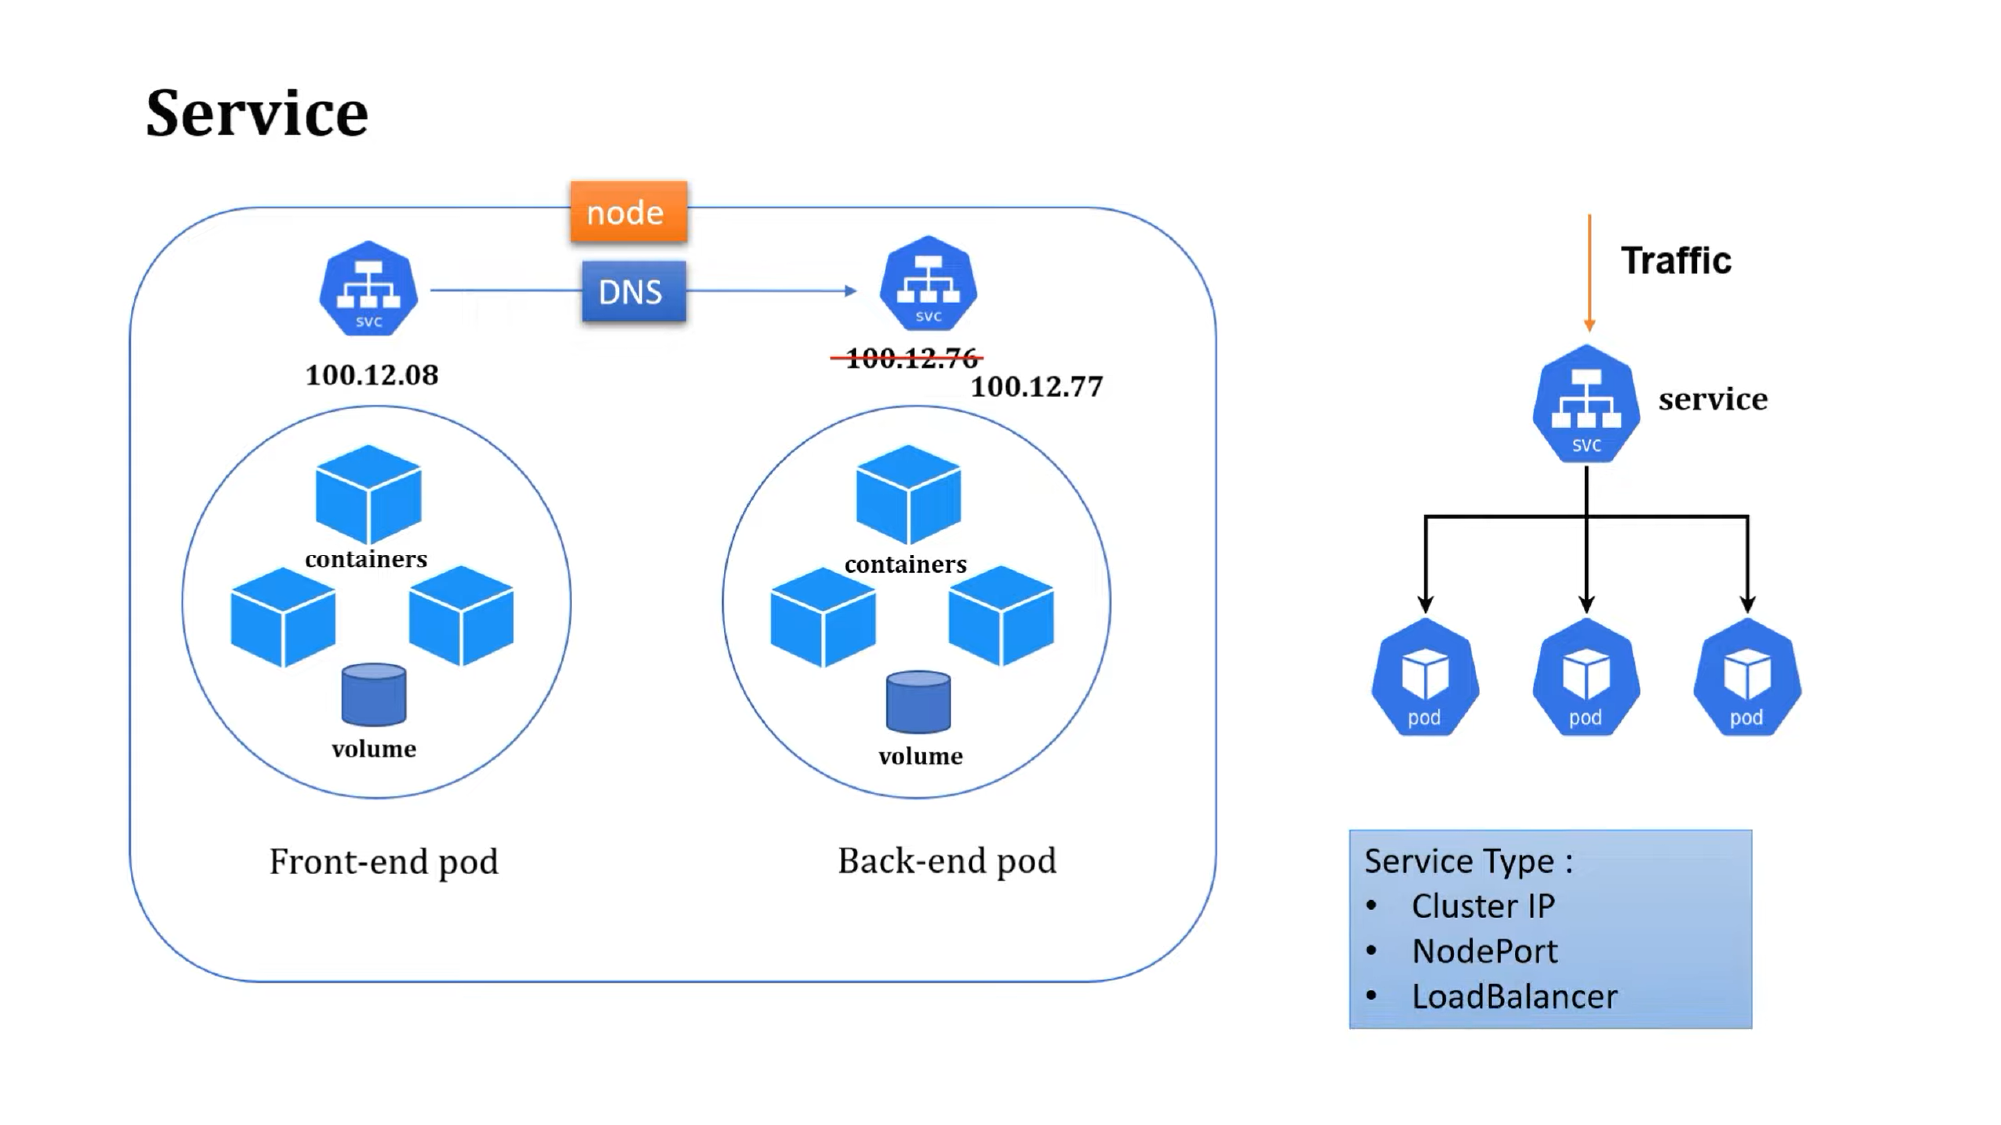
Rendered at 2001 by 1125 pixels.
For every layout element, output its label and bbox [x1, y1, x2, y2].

picture [0, 61, 2000, 1064]
